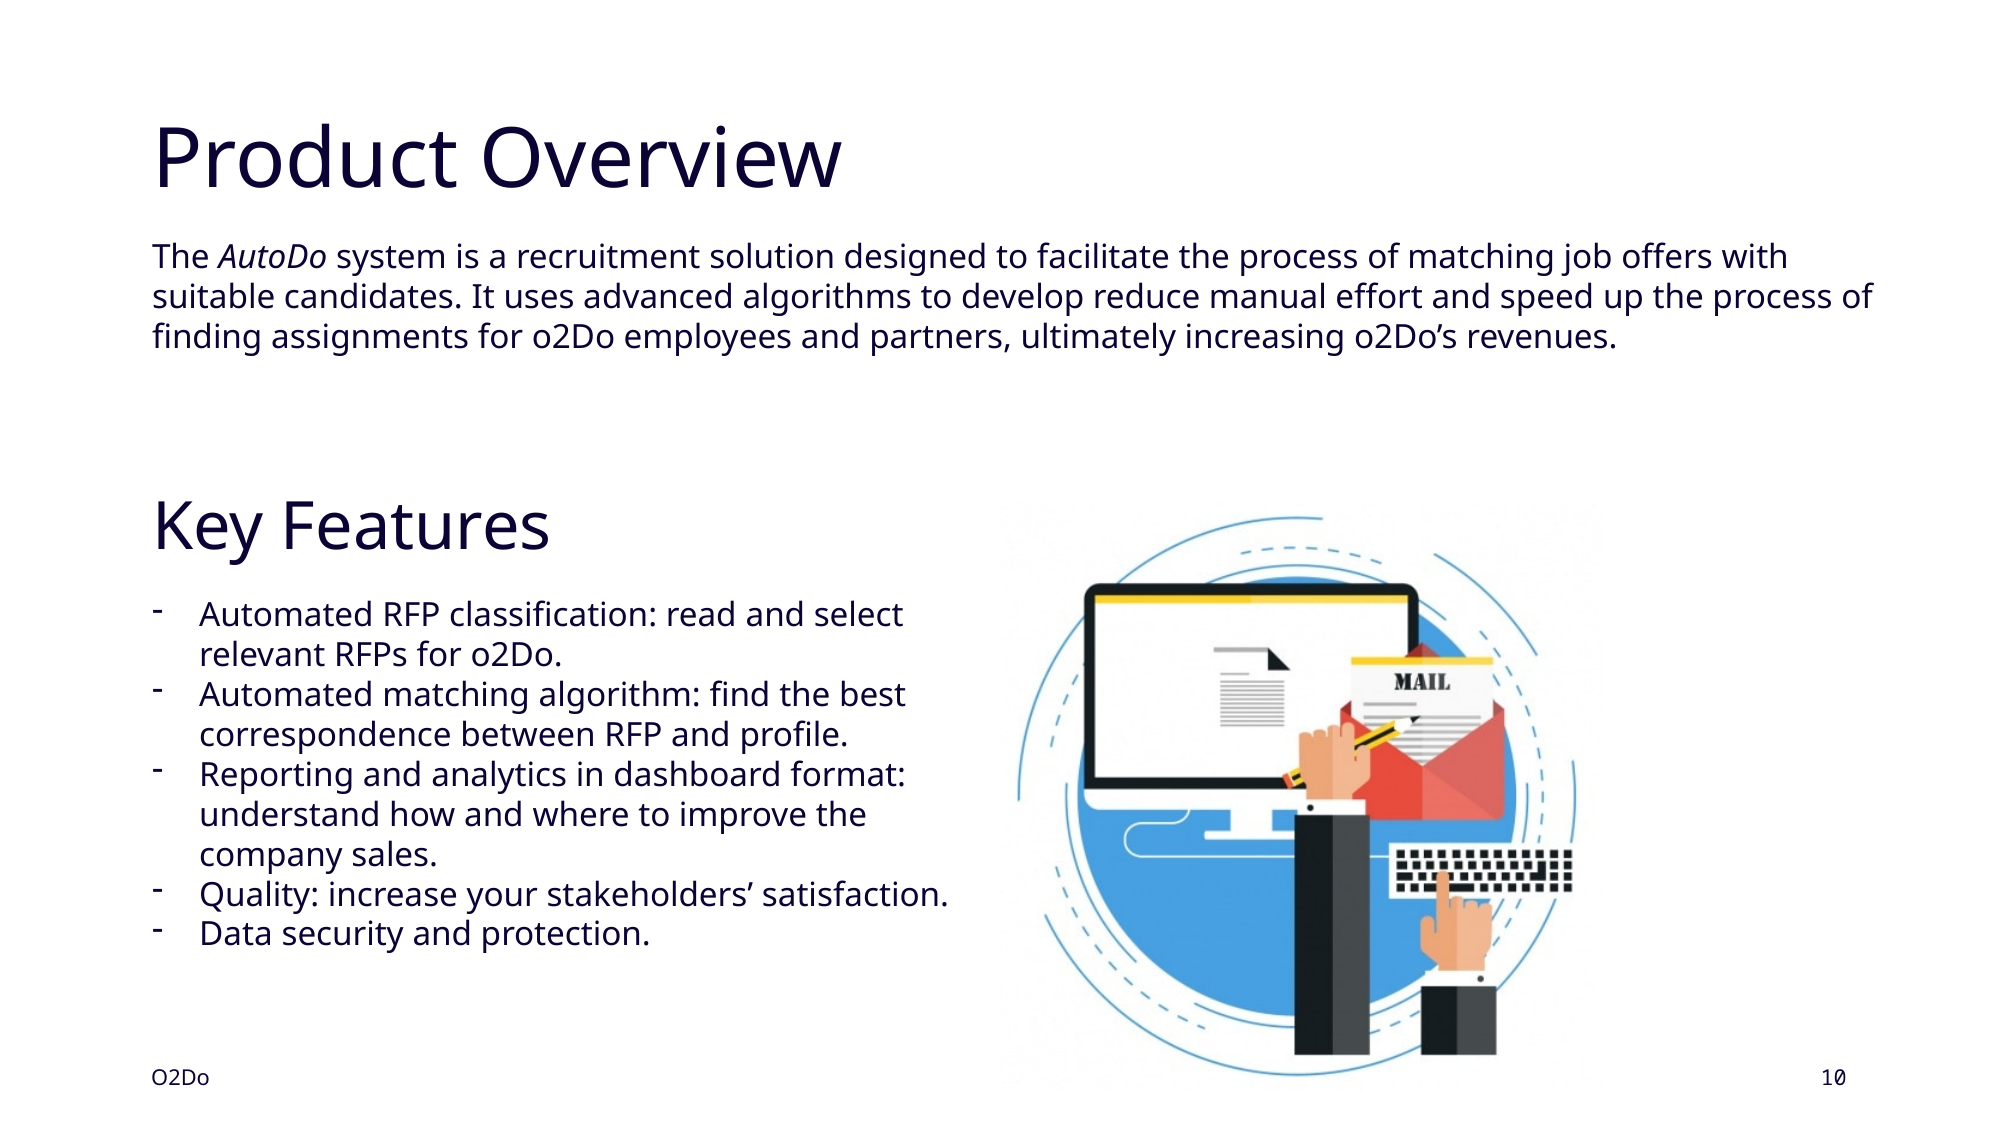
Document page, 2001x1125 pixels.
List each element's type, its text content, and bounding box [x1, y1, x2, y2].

text_box The AutoDo system is a recruitment solution designed to facilitate the process of matching job offers with suitable candidates. It uses advanced algorithms to develop reduce manual effort and speed up the process of finding assignments for o2Do employees and partners, ultimately increasing o2Do’s revenues. [137, 227, 1937, 363]
text_box Product Overview [137, 94, 1863, 227]
text_box Key Features [137, 475, 1138, 571]
picture [999, 502, 1604, 1091]
text_box Automated RFP classification: read and select relevant RFPs for o2Do. Automated matching algorithm: find the best correspondence between RFP and profile. Reporting and analytics in dashboard format: understand how and where to improve the company sales. Quality: increase your stakeholders’ satisfaction. Data security and protection. [137, 585, 975, 960]
